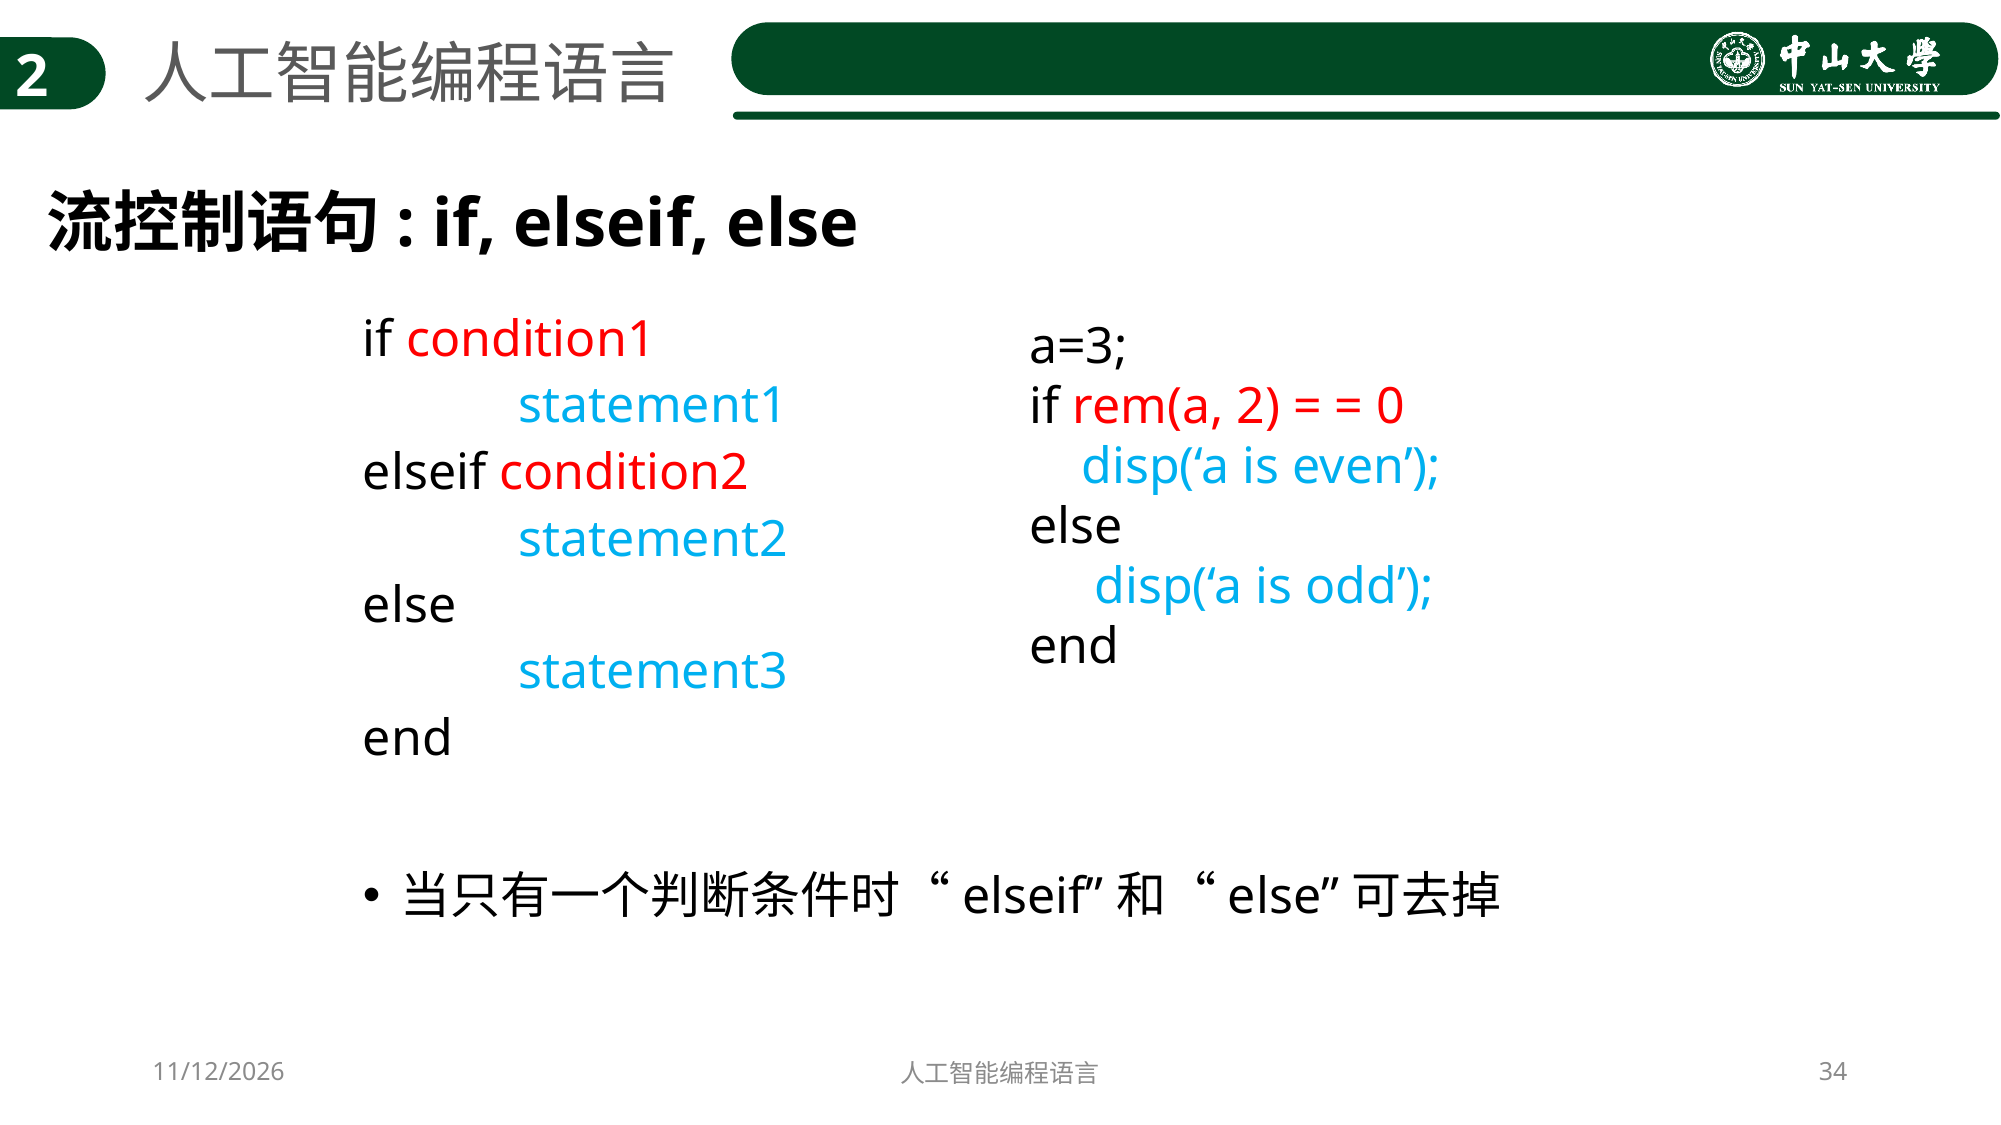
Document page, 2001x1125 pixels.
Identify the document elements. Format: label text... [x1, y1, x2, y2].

text_box 2 [0, 36, 107, 111]
picture [1695, 18, 1969, 115]
text_box 流控制语句: if, elseif, else [31, 132, 1940, 268]
list if condition1 statement1 elseif condition2 statement2 else statement3 end 当只有一个判断条件时“elseif”和“else”可去掉 [347, 305, 1783, 1016]
text_box a=3; if rem(a, 2) = = 0 disp(‘a is even’); else disp(‘a is odd’); end [1014, 305, 1602, 681]
footer 人工智能编程语言 [662, 1042, 1338, 1103]
slide_number 34 [1412, 1042, 1863, 1103]
text_box 人工智能编程语言 [127, 23, 692, 119]
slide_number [137, 1042, 588, 1103]
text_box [731, 22, 2000, 120]
